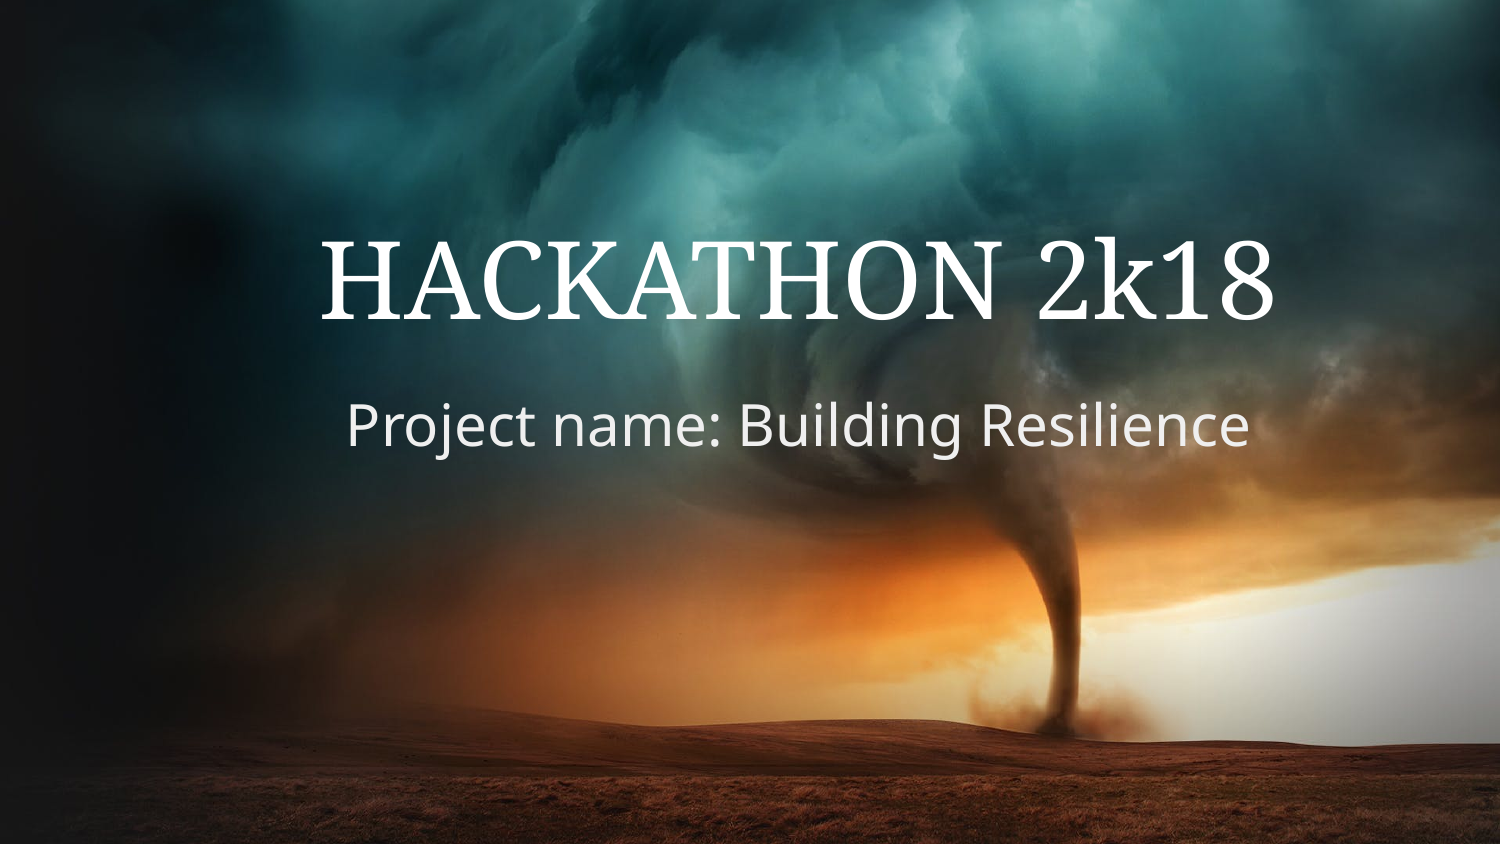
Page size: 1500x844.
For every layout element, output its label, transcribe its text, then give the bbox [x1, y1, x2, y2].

title HACKATHON 2k18 [205, 211, 1392, 357]
subtitle Project name: Building Resilience [99, 373, 1498, 504]
picture [0, 0, 1500, 844]
